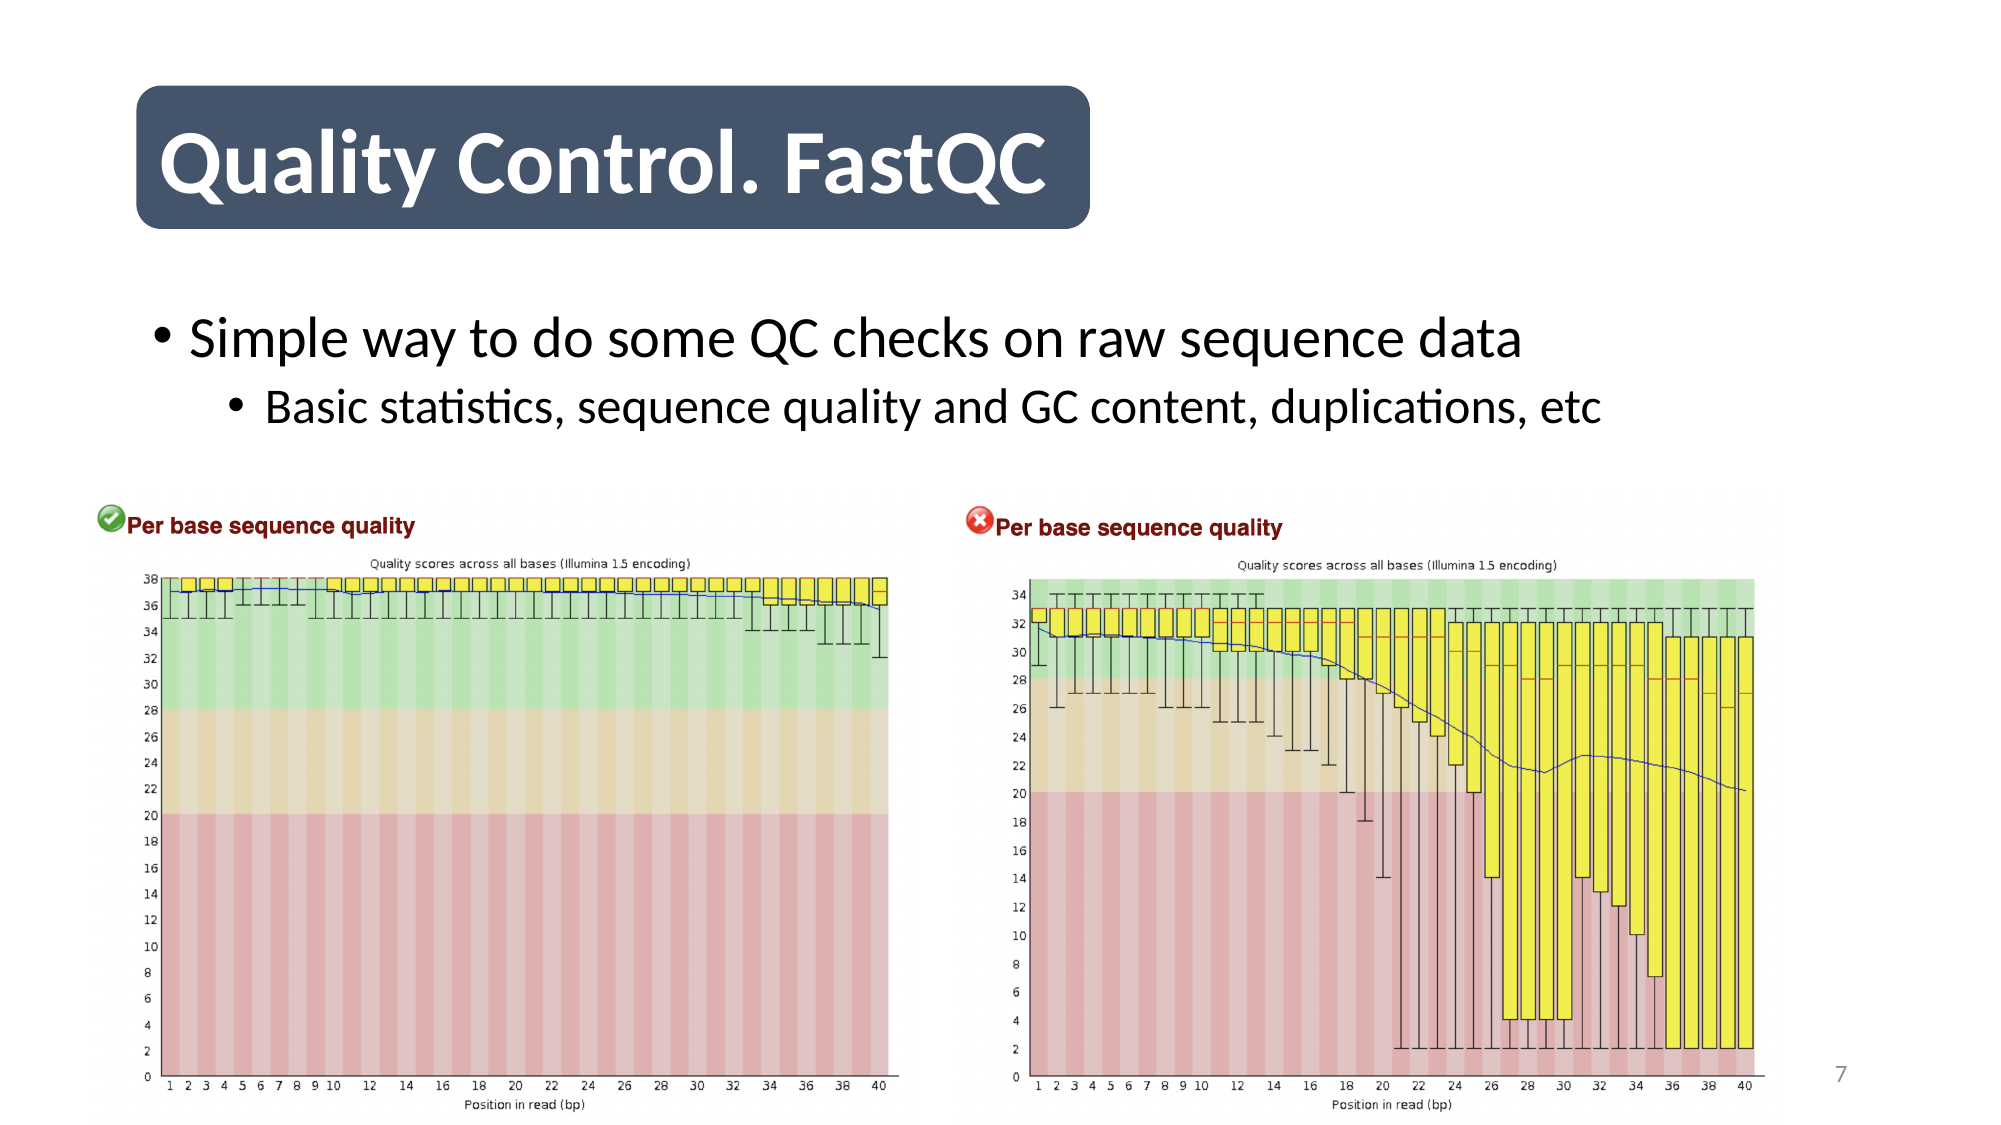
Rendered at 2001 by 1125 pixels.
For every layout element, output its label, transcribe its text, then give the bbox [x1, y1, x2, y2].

list Simple way to do some QC checks on raw sequence data Basic statistics, sequence quality and GC content, duplications, etc [137, 299, 1863, 478]
picture [93, 495, 916, 1125]
slide_number 7 [1778, 1042, 1863, 1103]
picture [955, 495, 1778, 1123]
text_box Quality Control. FastQC [136, 85, 1090, 229]
